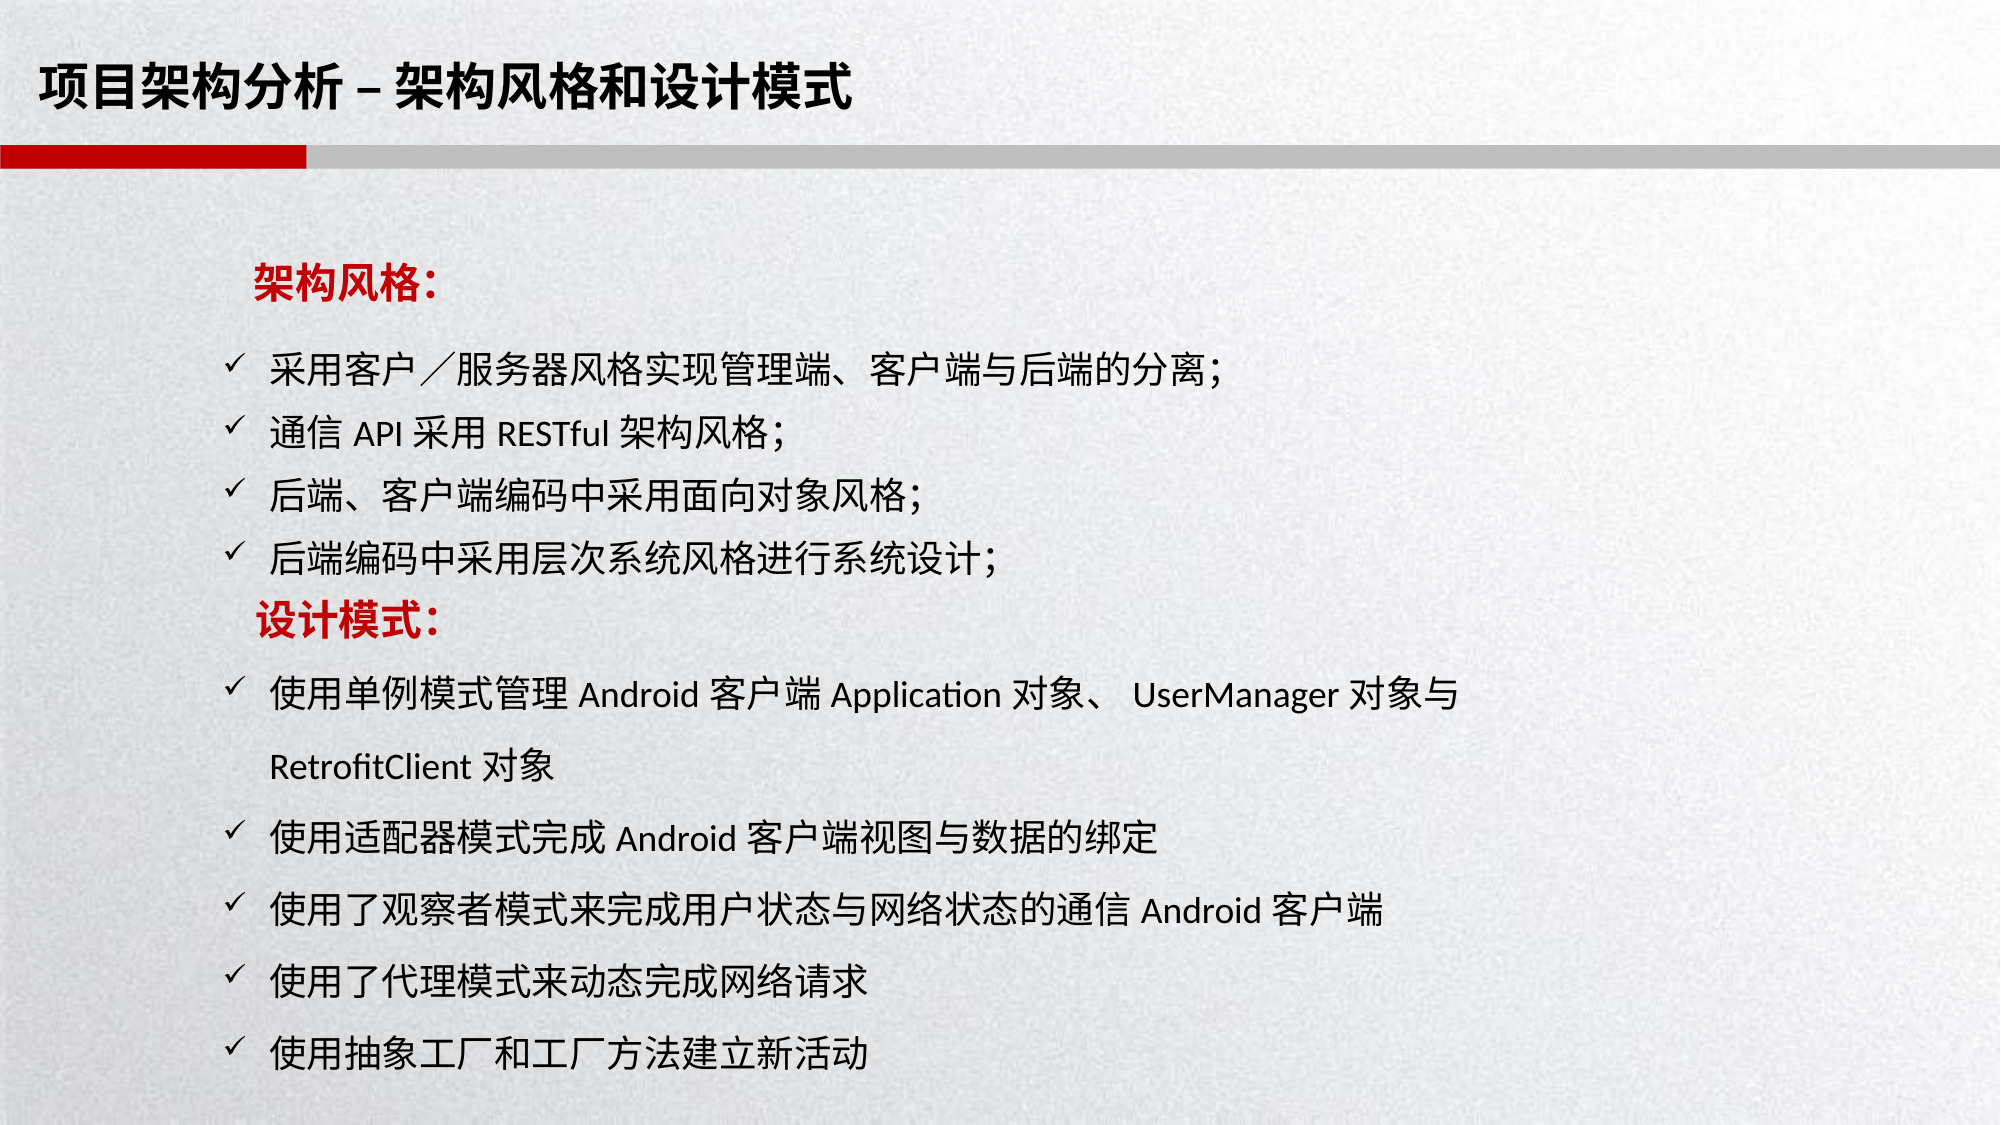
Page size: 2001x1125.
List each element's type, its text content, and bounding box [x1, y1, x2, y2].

picture [0, 0, 2001, 1125]
title 项目架构分析 – 架构风格和设计模式 [23, 47, 1824, 124]
text_box 采用客户／服务器风格实现管理端、客户端与后端的分离； 通信API采用RESTful架构风格； 后端、客户端编码中采用面向对象风格； 后端编码中采用层次系统风格进行系统设计； 使用单例模式管理Android客户端Application对象、UserManager对象与RetrofitClient对象 使用适配器模式完成Android客户端视图与数据的绑定 使用了观察者模式来完成用户状态与网络状态的通信Android客户端 使用了代理模式来动态完成网络请求 使用抽象工厂和工厂方法建立新活动 [207, 258, 1581, 1083]
text_box 架构风格： [222, 249, 494, 315]
text_box 设计模式： [224, 586, 496, 651]
